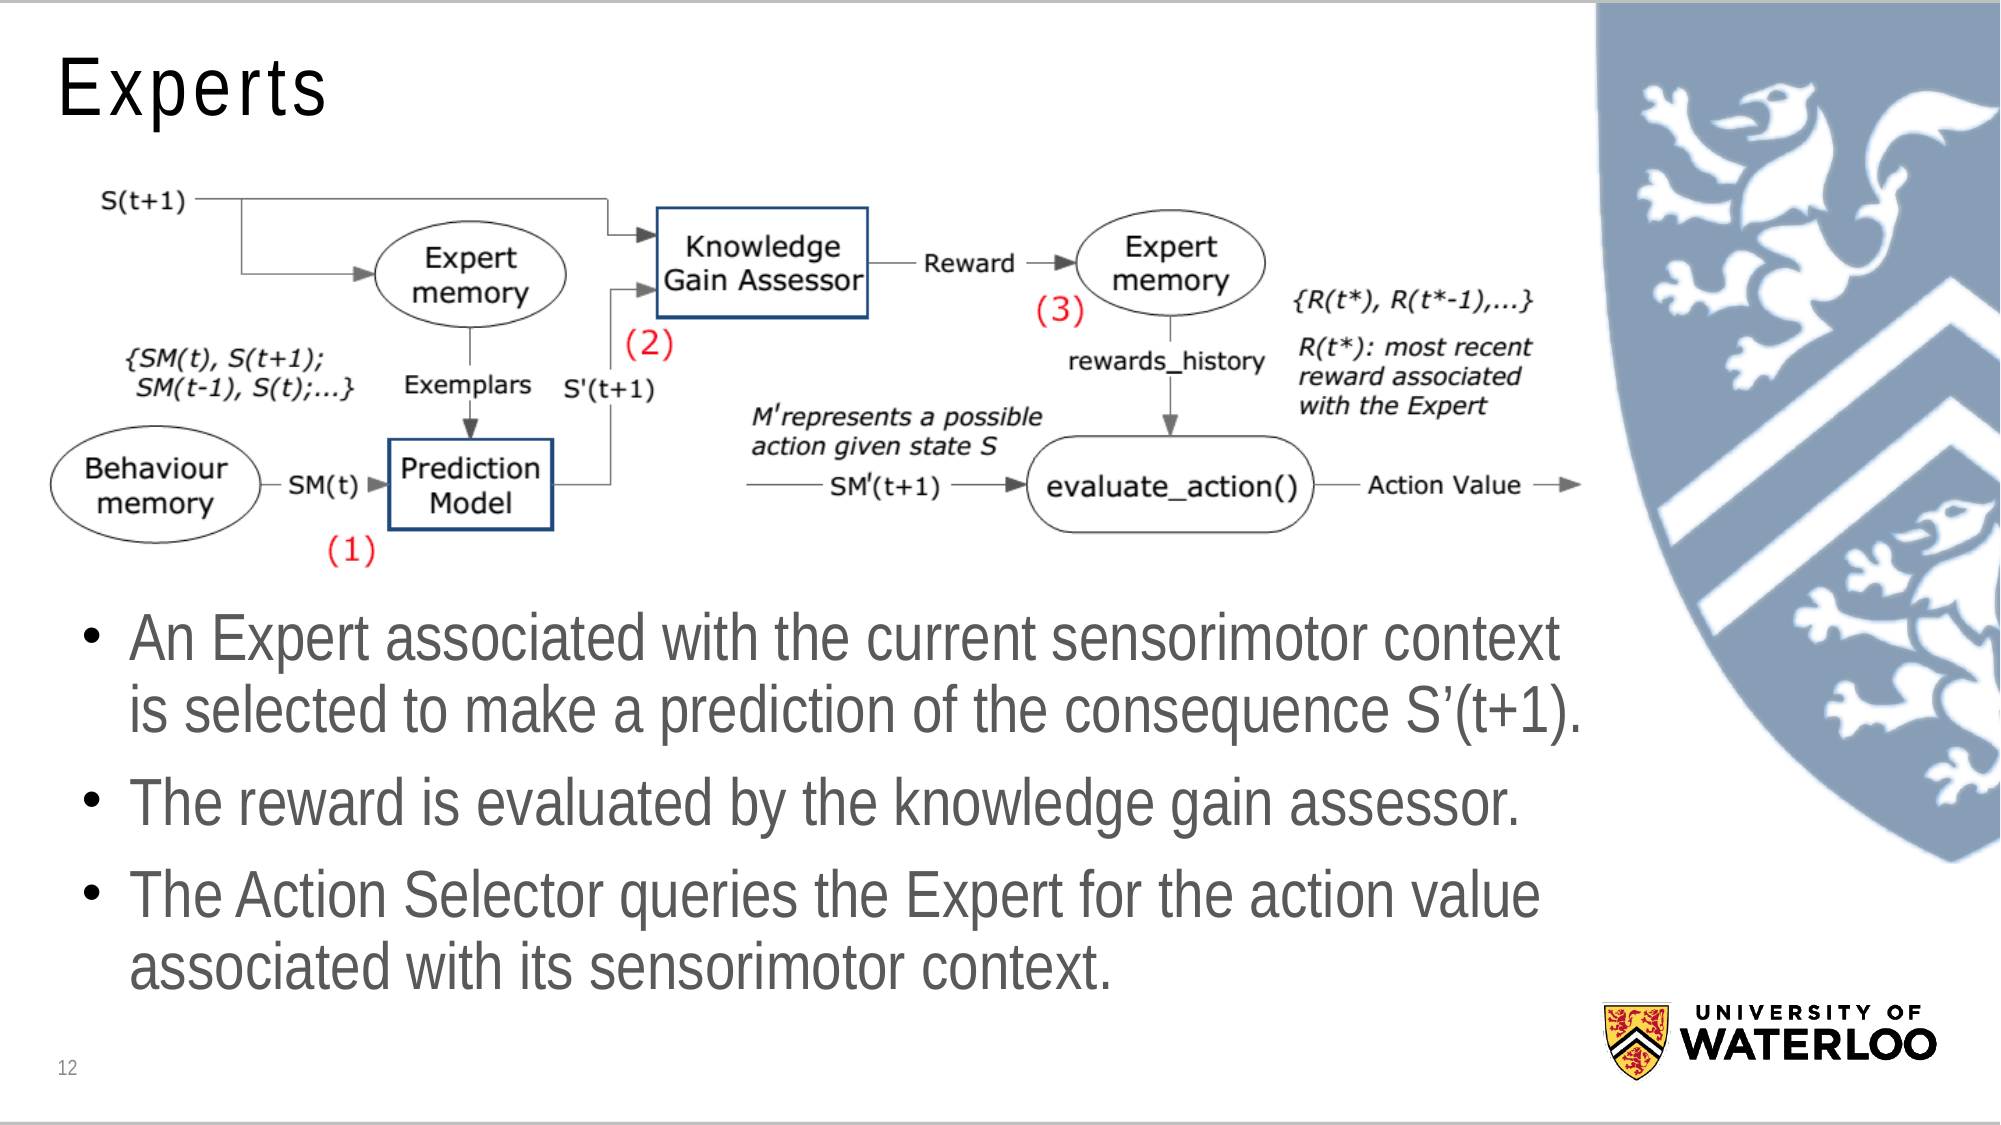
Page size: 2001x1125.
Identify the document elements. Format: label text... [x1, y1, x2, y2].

picture [42, 169, 1589, 586]
slide_number 12 [42, 1046, 134, 1088]
picture [1567, 962, 1973, 1110]
list An Expert associated with the current sensorimotor context is selected to make a prediction of the consequence S’(t+1). The reward is evaluated by the knowledge gain assessor. The Action Selector queries the Expert for the action value associated with its sensorimotor context. [66, 595, 1604, 1047]
title Experts [42, 11, 1628, 170]
